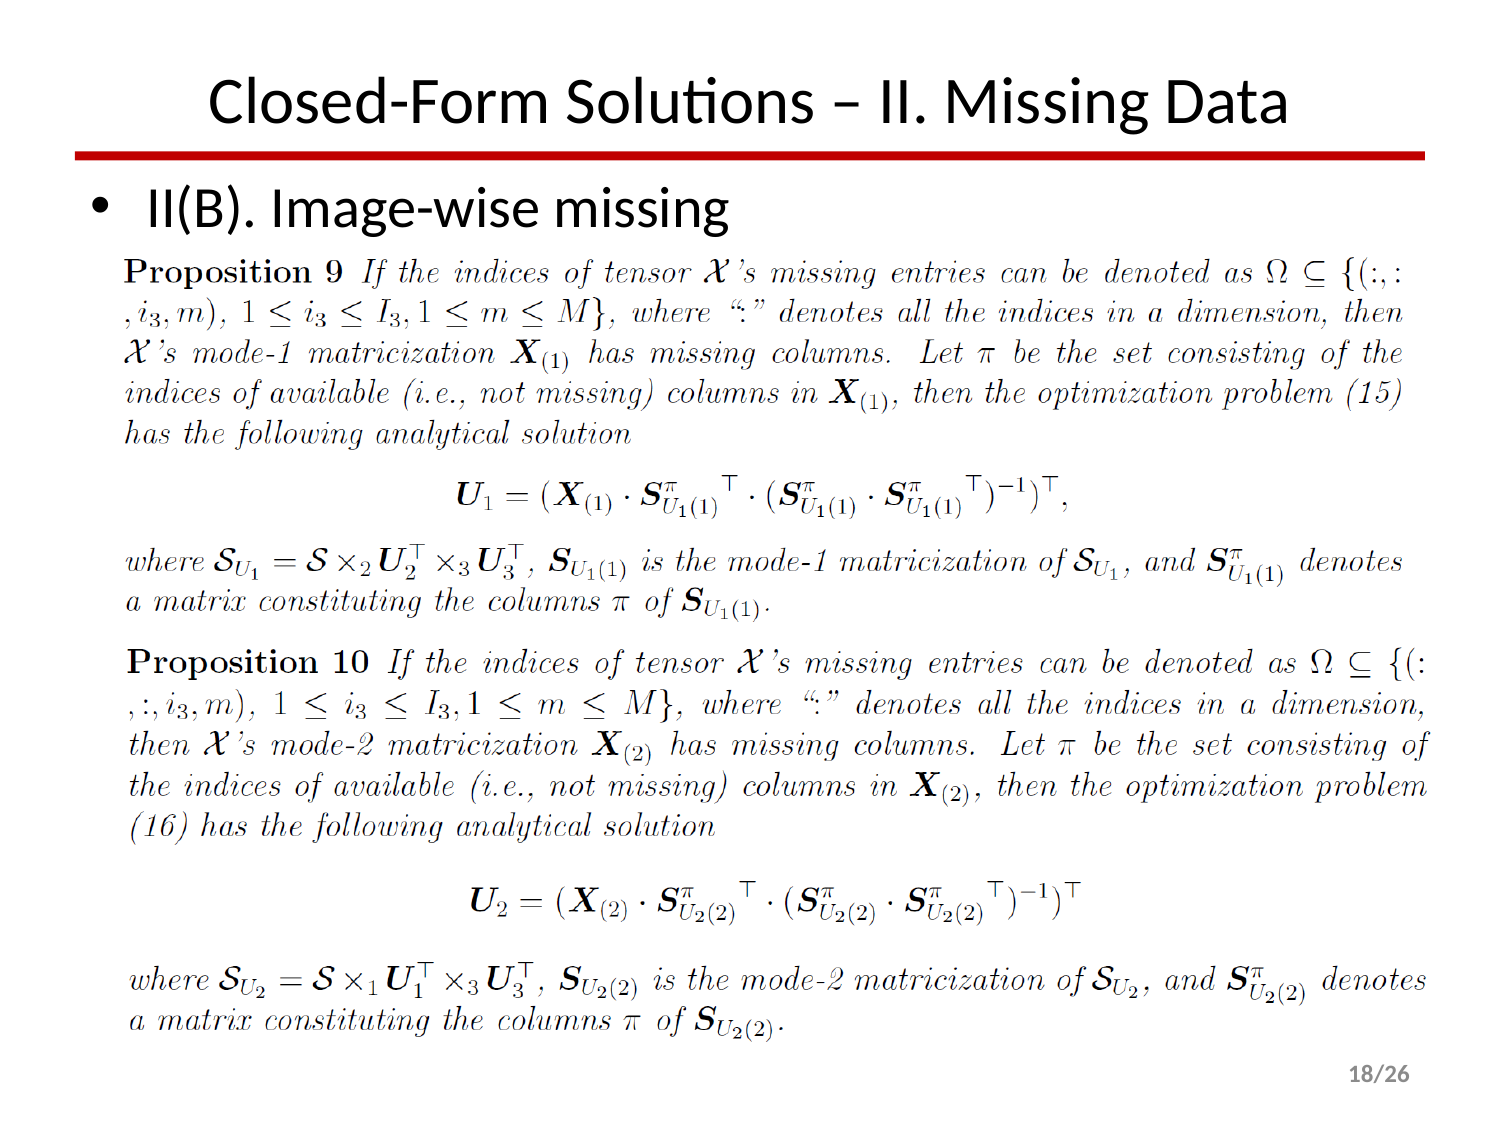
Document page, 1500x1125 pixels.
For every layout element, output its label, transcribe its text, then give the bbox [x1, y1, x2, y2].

picture [112, 638, 1438, 1048]
picture [112, 239, 1418, 627]
slide_number 17/26 [1074, 1055, 1425, 1103]
list II(B). Image-wise missing [75, 161, 1425, 1036]
title Closed-Form Solutions – II. Missing Data [75, 45, 1425, 150]
